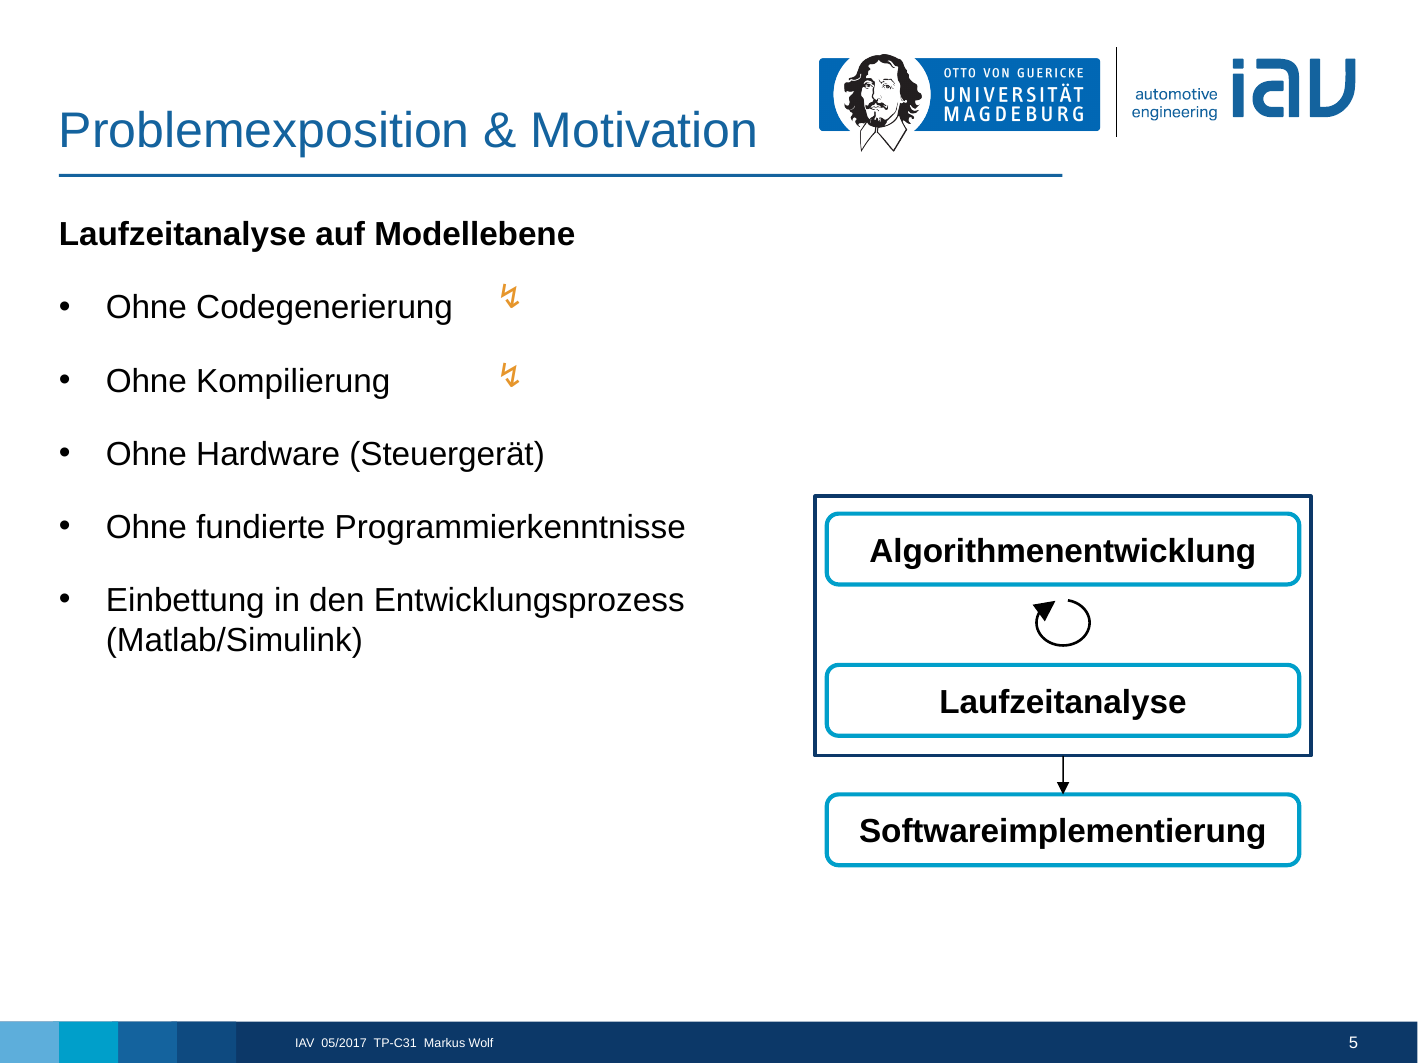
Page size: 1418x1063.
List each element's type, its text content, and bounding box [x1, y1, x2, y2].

text_box Algorithmenentwicklung [824, 511, 1302, 587]
text_box Softwareimplementierung [824, 792, 1302, 868]
list Laufzeitanalyse auf Modellebene Ohne Codegenerierung Ohne Kompilierung Ohne Hardware (Steuergerät) Ohne fundierte Programmierkenntnisse Einbettung in den Entwicklungsprozess (Matlab/Simulink) [58, 212, 804, 738]
title Problemexposition & Motivation [59, 103, 1064, 171]
picture [819, 54, 1101, 152]
text_box [813, 494, 1313, 758]
text_box Laufzeitanalyse [824, 662, 1302, 738]
footer IAV 05/2017 TP-C31 Markus Wolf [295, 1021, 827, 1063]
text_box [1032, 599, 1091, 647]
text_box ↯ ↯ [496, 274, 520, 395]
slide_number 5 [1316, 1021, 1359, 1063]
